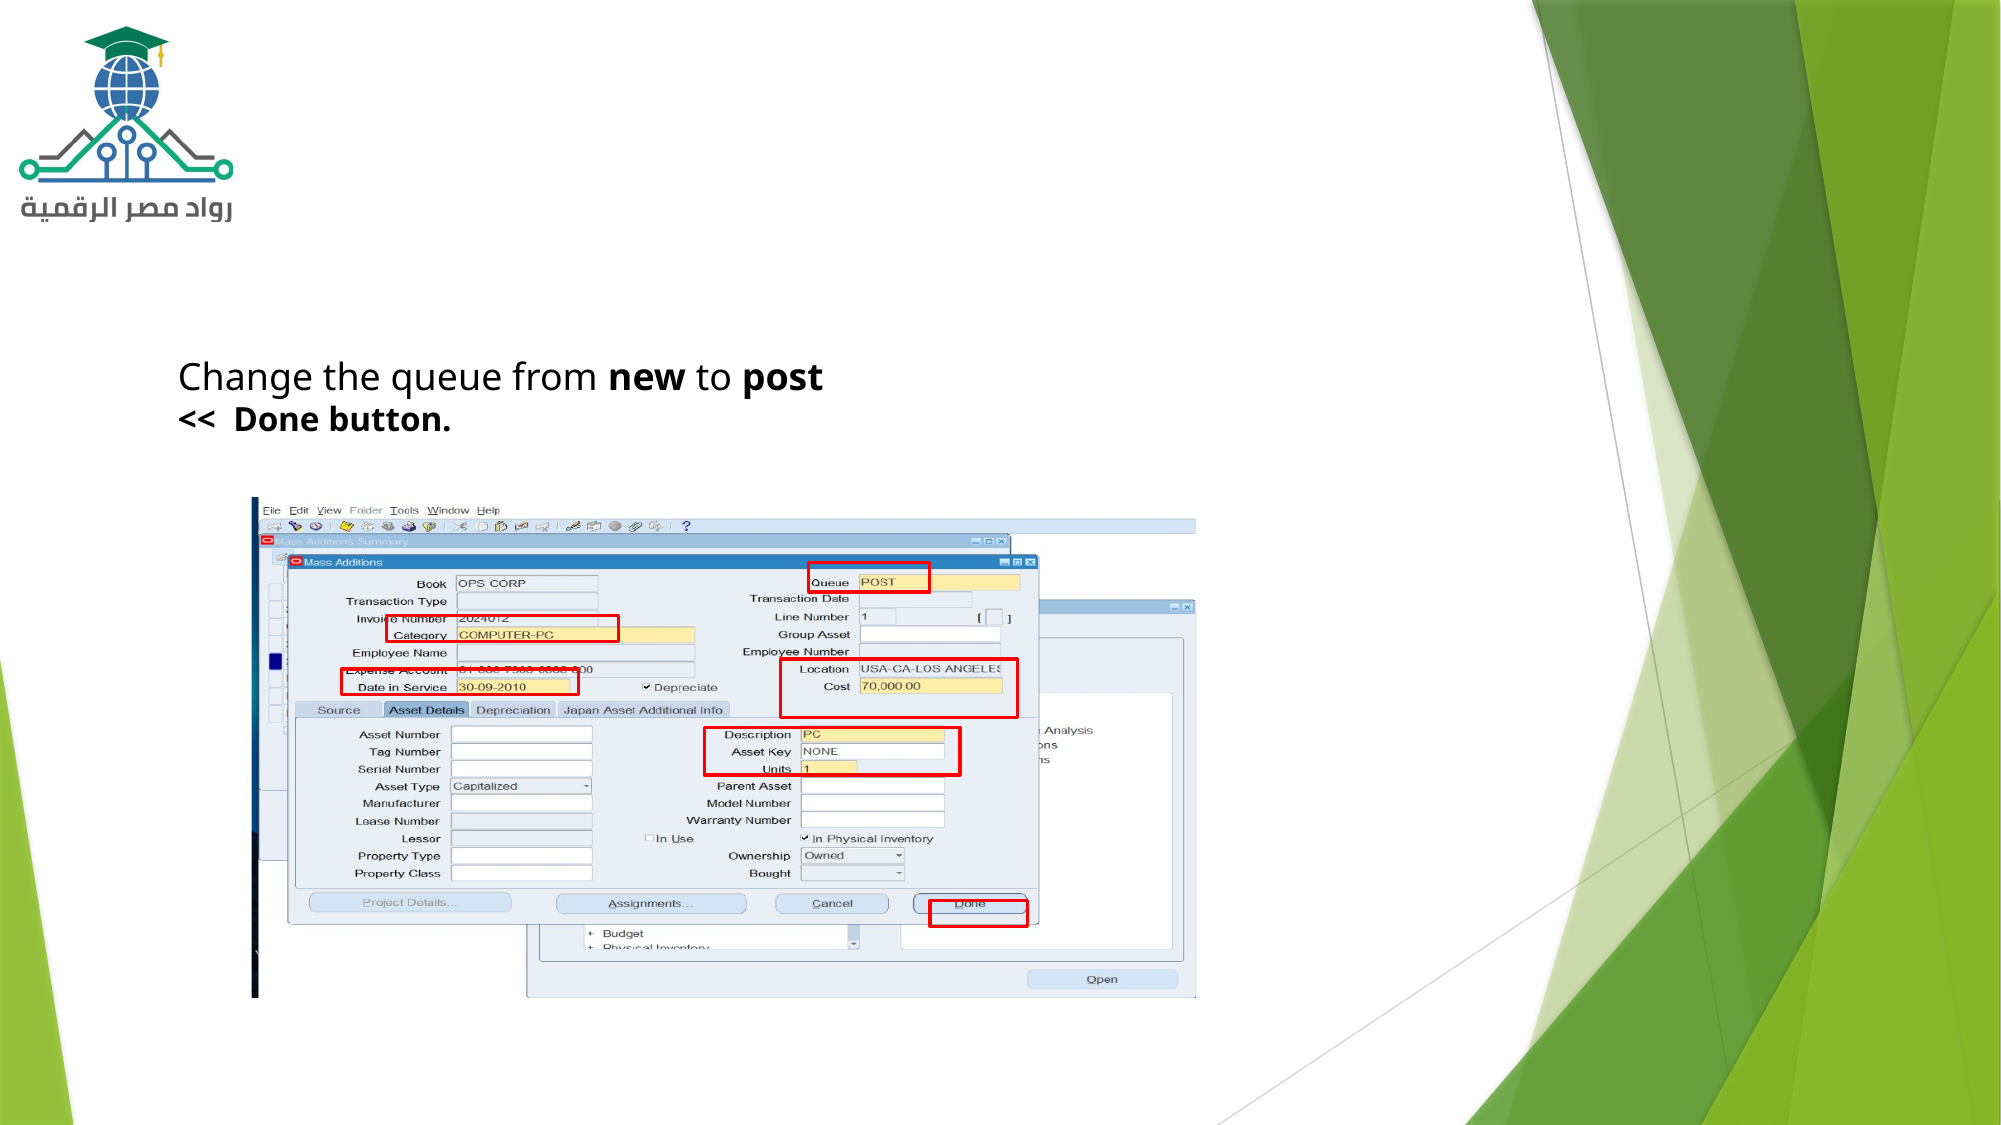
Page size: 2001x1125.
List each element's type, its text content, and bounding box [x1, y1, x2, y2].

picture [19, 26, 233, 222]
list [251, 497, 1197, 998]
text_box Change the queue from new to post << Done button. [163, 345, 1000, 445]
